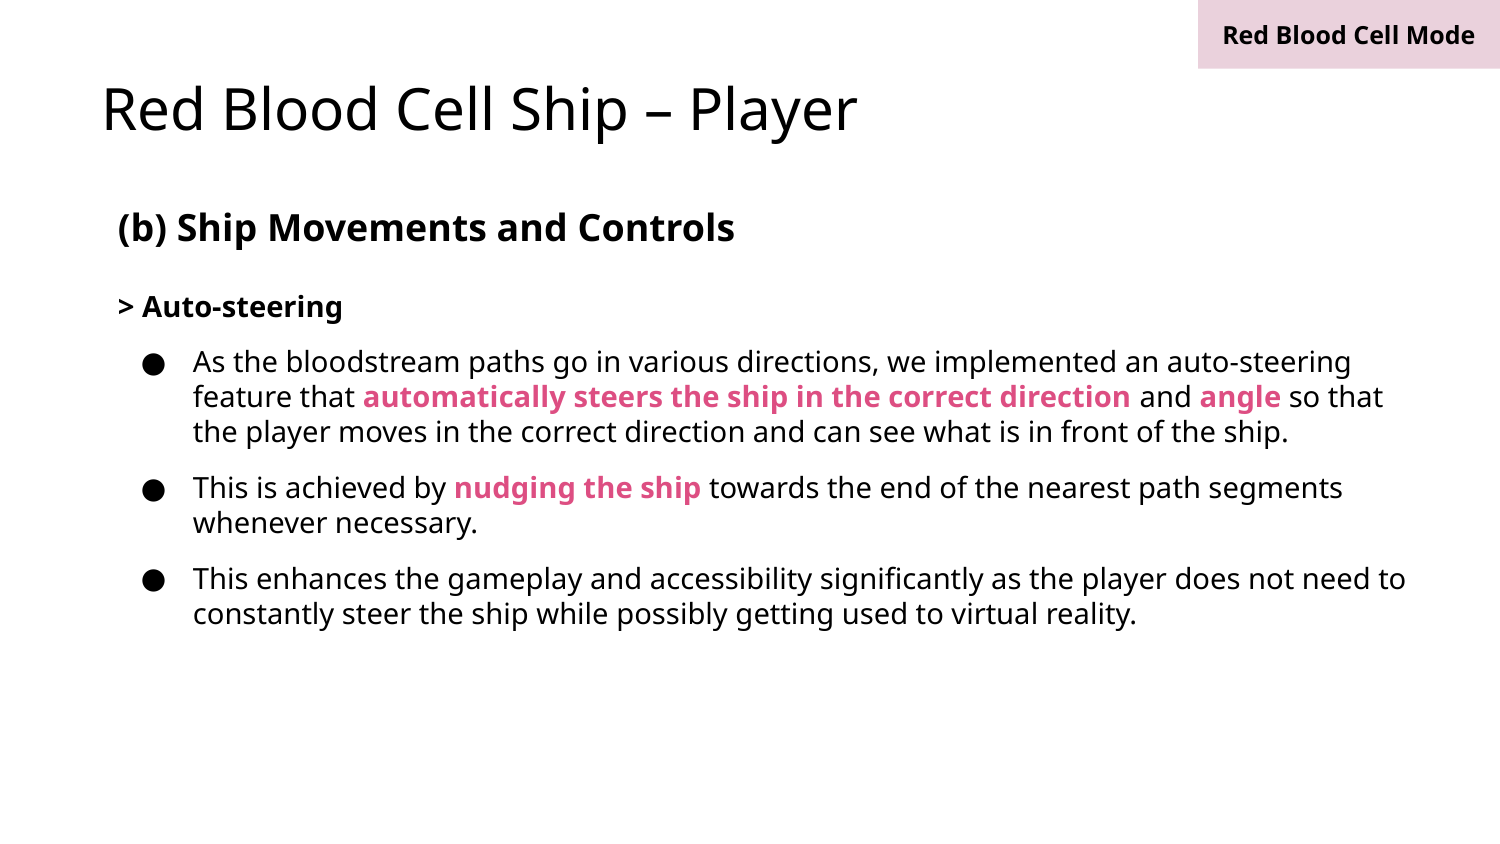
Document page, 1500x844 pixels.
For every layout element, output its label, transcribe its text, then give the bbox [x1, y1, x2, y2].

list > Auto-steering As the bloodstream paths go in various directions, we implemented an auto-steering feature that automatically steers the ship in the correct direction and angle so that the player moves in the correct direction and can see what is in front of the ship. This is achieved by nudging the ship towards the end of the nearest path segments whenever necessary. This enhances the gameplay and accessibility significantly as the player does not need to constantly steer the ship while possibly getting used to virtual reality. [102, 272, 1448, 669]
list (b) Ship Movements and Controls [102, 186, 1023, 268]
text_box Red Blood Cell Mode [1198, 0, 1500, 69]
title Red Blood Cell Ship – Player [86, 57, 1317, 163]
